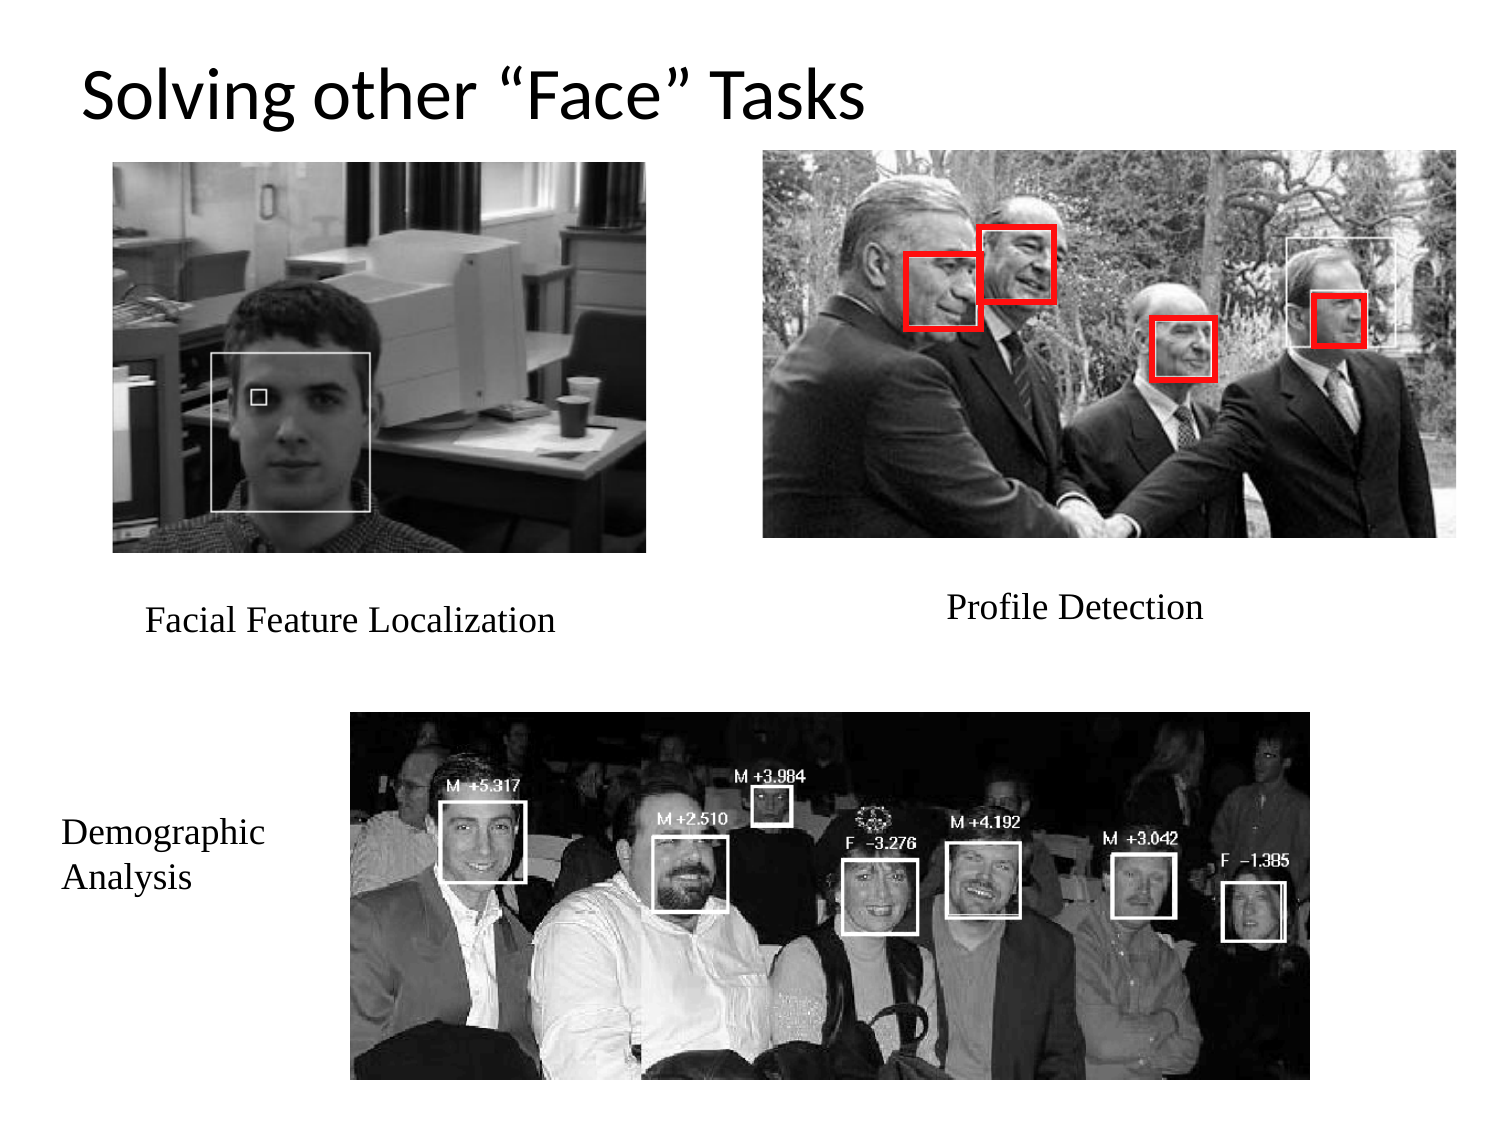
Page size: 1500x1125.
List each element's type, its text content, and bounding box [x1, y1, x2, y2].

title Solving other “Face” Tasks [66, 37, 1342, 143]
picture [112, 162, 647, 553]
picture [349, 712, 1310, 1080]
text_box Demographic Analysis [46, 799, 281, 905]
text_box Facial Feature Localization [130, 587, 572, 648]
text_box Profile Detection [931, 574, 1229, 635]
picture [762, 149, 1457, 538]
